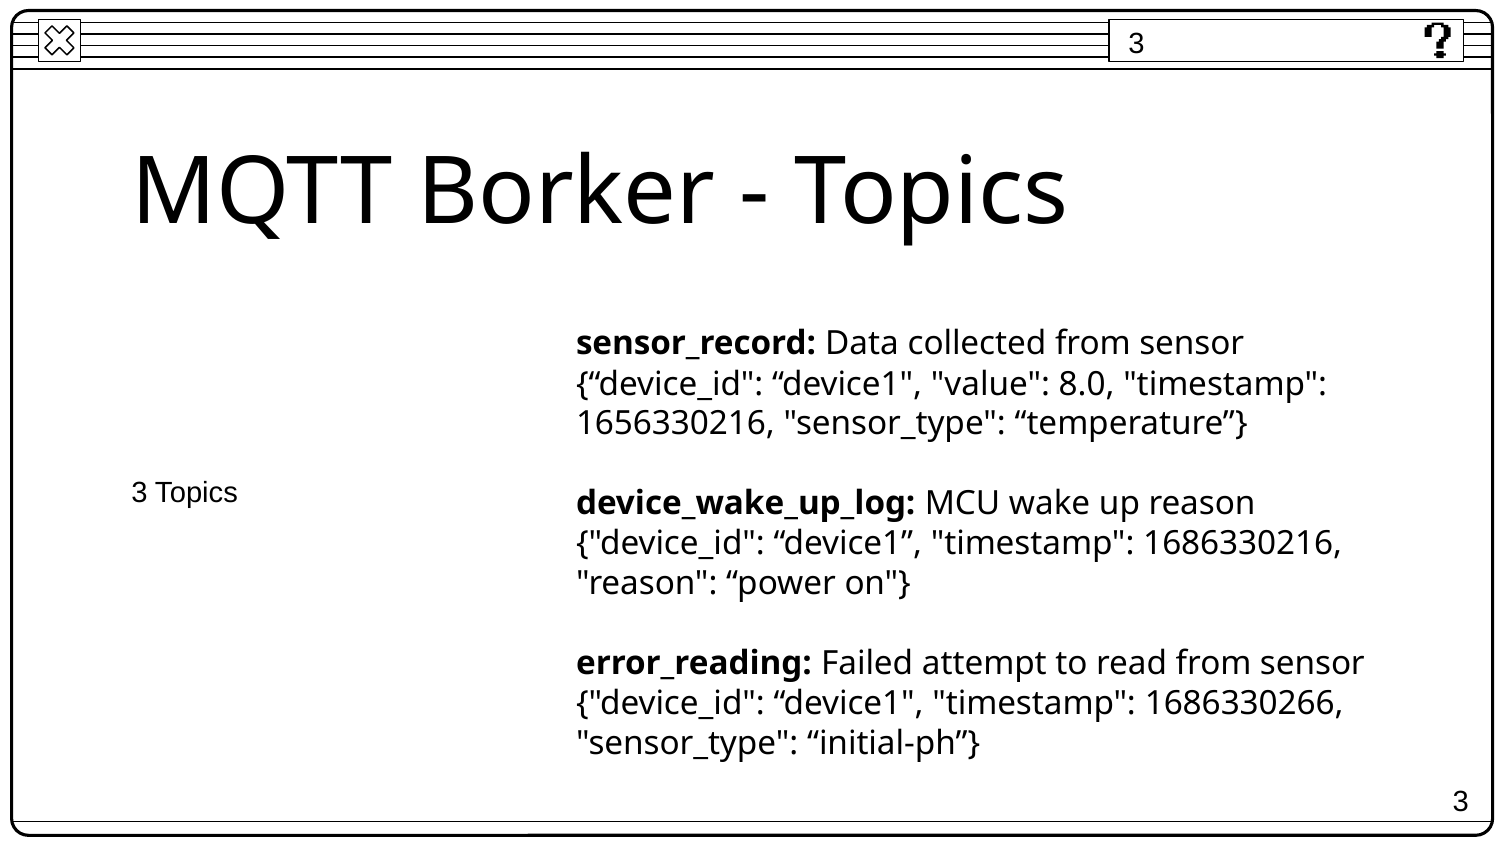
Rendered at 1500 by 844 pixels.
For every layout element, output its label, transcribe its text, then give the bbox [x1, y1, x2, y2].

text_box 3 [1113, 17, 1160, 67]
text_box 3 Topics [116, 465, 422, 516]
subtitle sensor_record: Data collected from sensor {“device_id": “device1", "value": 8.0, "timestamp": 1656330216, "sensor_type": “temperature”} device_wake_up_log: MCU wake up reason {"device_id": “device1”, "timestamp": 1686330216, "reason": “power on"} error_reading: Failed attempt to read from sensor {"device_id": “device1", "timestamp": 1686330266, "sensor_type": “initial-ph”} [560, 238, 1439, 844]
text_box 3 [1439, 774, 1484, 825]
title MQTT Borker - Topics [116, 132, 1279, 239]
